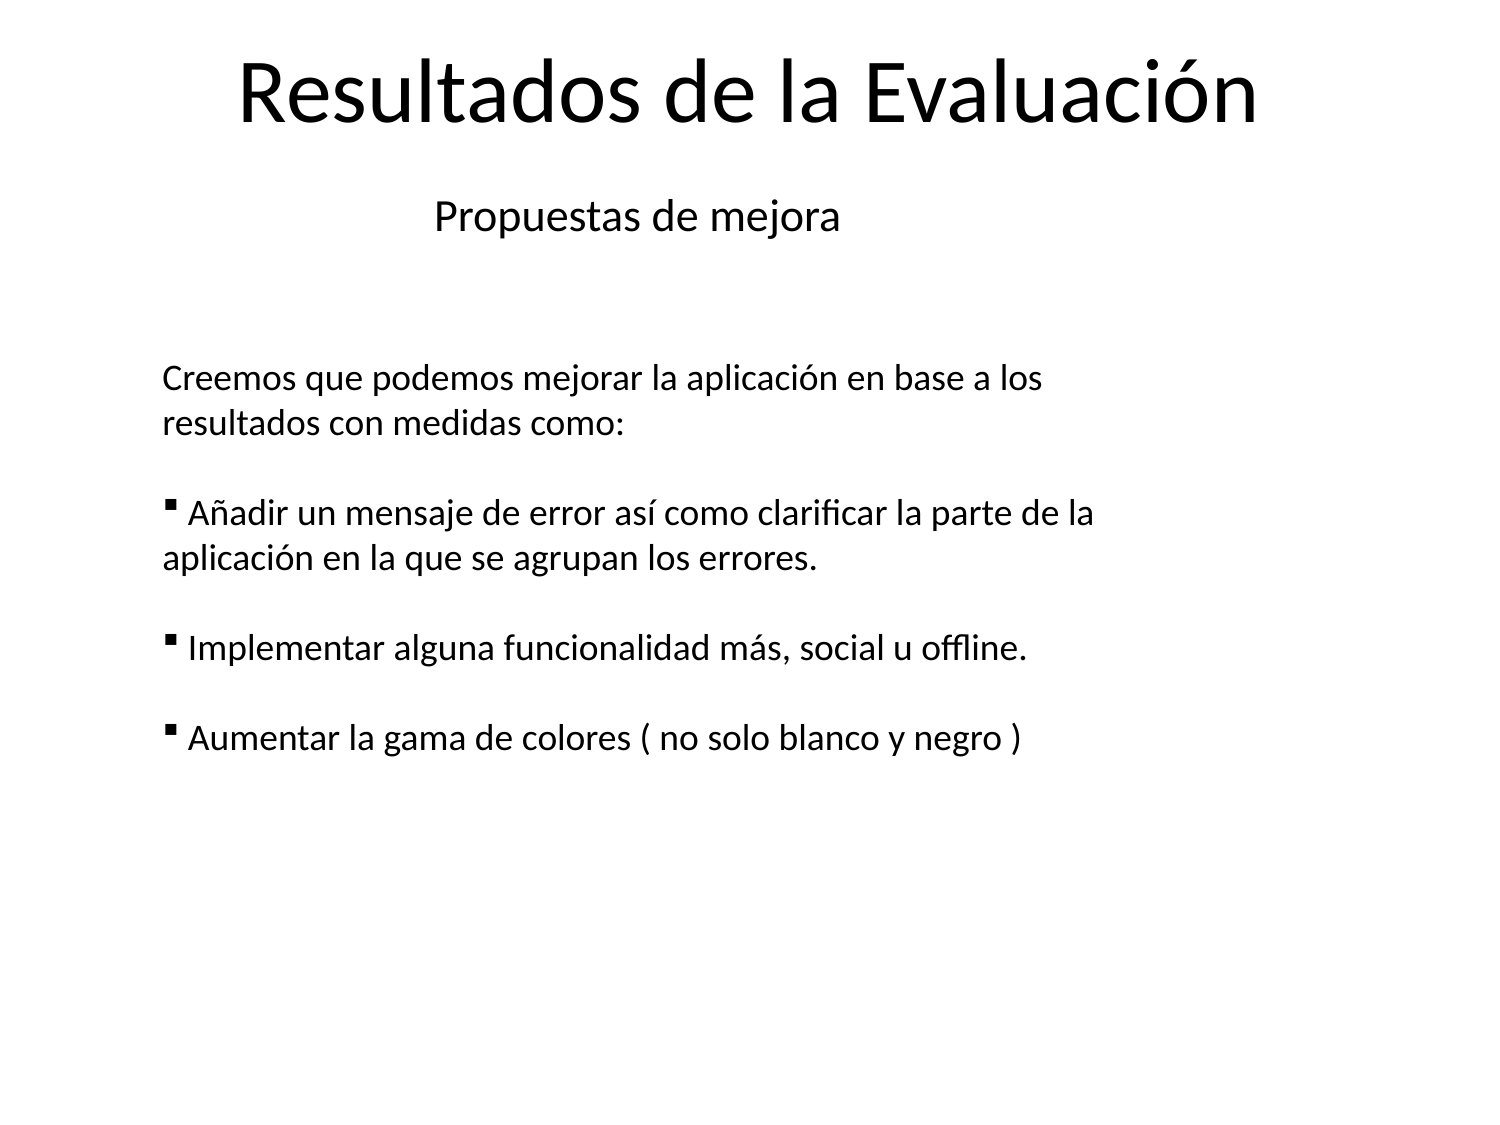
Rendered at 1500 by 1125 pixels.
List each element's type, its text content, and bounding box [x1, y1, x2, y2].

text_box Resultados de la Evaluación [112, 0, 1388, 173]
list Propuestas de mejora [419, 113, 1500, 249]
text_box Creemos que podemos mejorar la aplicación en base a los resultados con medidas como: Añadir un mensaje de error así como clarificar la parte de la aplicación en la que se agrupan los errores. Implementar alguna funcionalidad más, social u offline. Aumentar la gama de colores ( no solo blanco y negro ) [147, 255, 1176, 1125]
